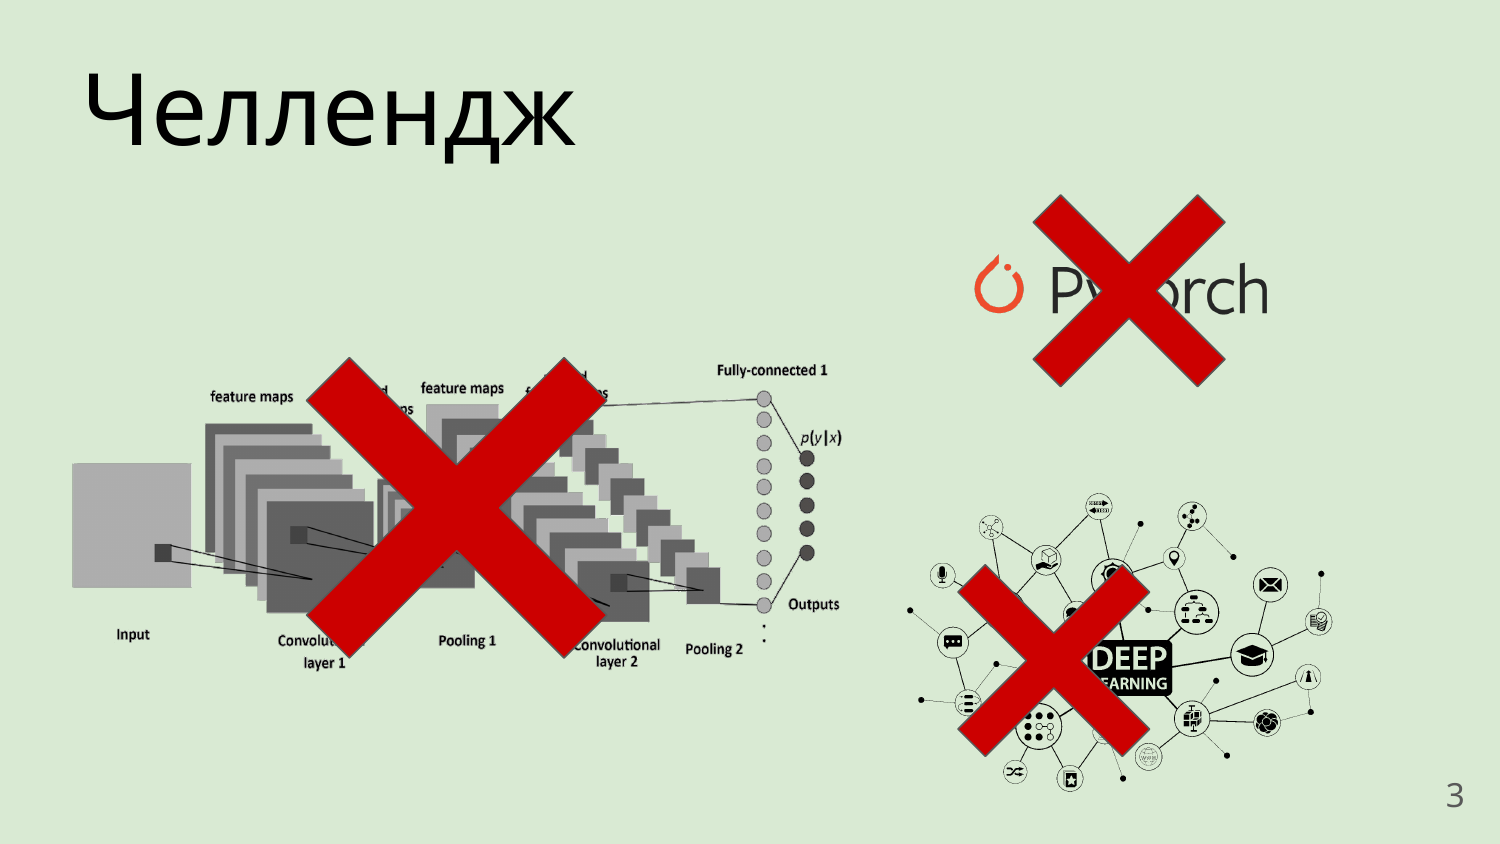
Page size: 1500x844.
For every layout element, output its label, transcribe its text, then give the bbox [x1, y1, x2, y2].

picture [871, 473, 1360, 819]
slide_number ‹#› [1389, 764, 1480, 830]
text_box Челлендж [66, 30, 1434, 181]
picture [954, 167, 1288, 415]
picture [66, 358, 848, 675]
